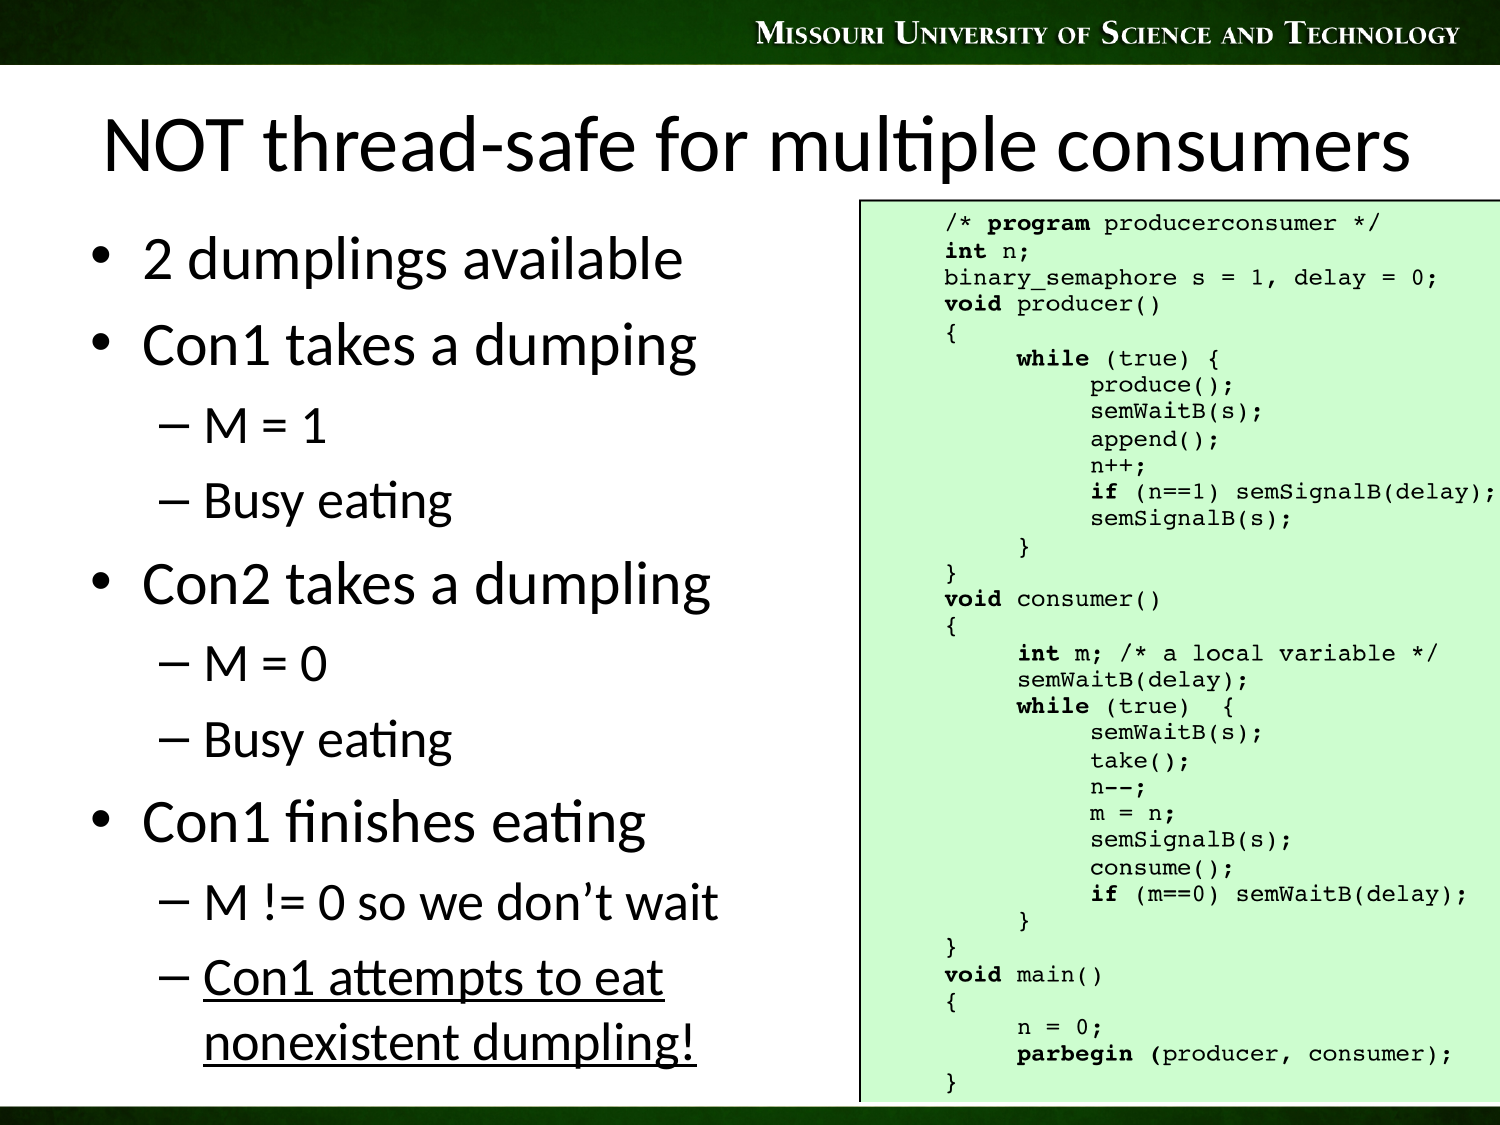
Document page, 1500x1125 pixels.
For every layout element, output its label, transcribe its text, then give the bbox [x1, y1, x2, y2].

list 2 dumplings available Con1 takes a dumping M = 1 Busy eating Con2 takes a dumpling M = 0 Busy eating Con1 finishes eating M != 0 so we don’t wait Con1 attempts to eat nonexistent dumpling! [75, 209, 839, 1087]
title NOT thread-safe for multiple consumers [16, 45, 1500, 233]
picture [0, 0, 1500, 1125]
